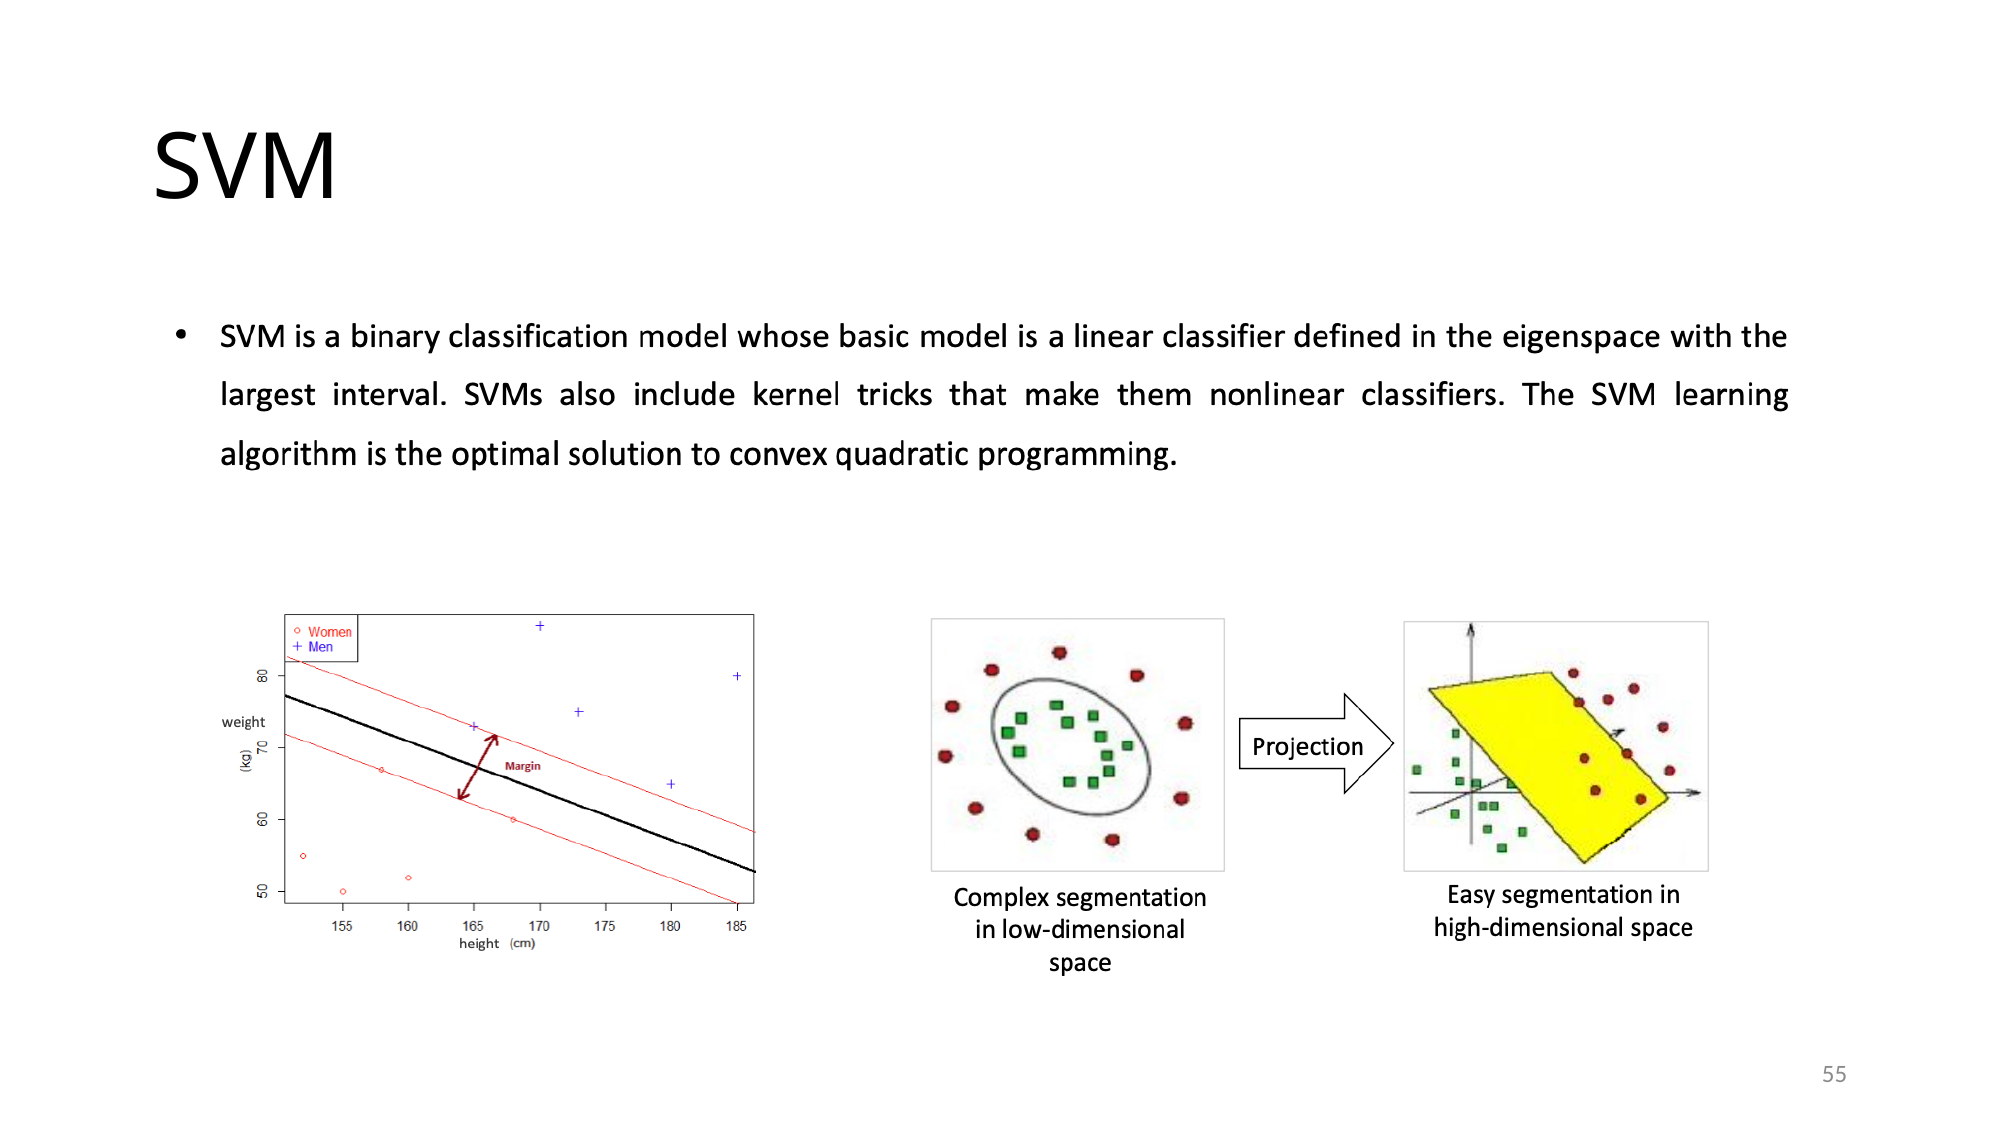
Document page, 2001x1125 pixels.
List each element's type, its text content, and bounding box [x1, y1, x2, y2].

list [153, 299, 1847, 1014]
title SVM [137, 59, 1863, 278]
slide_number 55 [1412, 1042, 1863, 1103]
